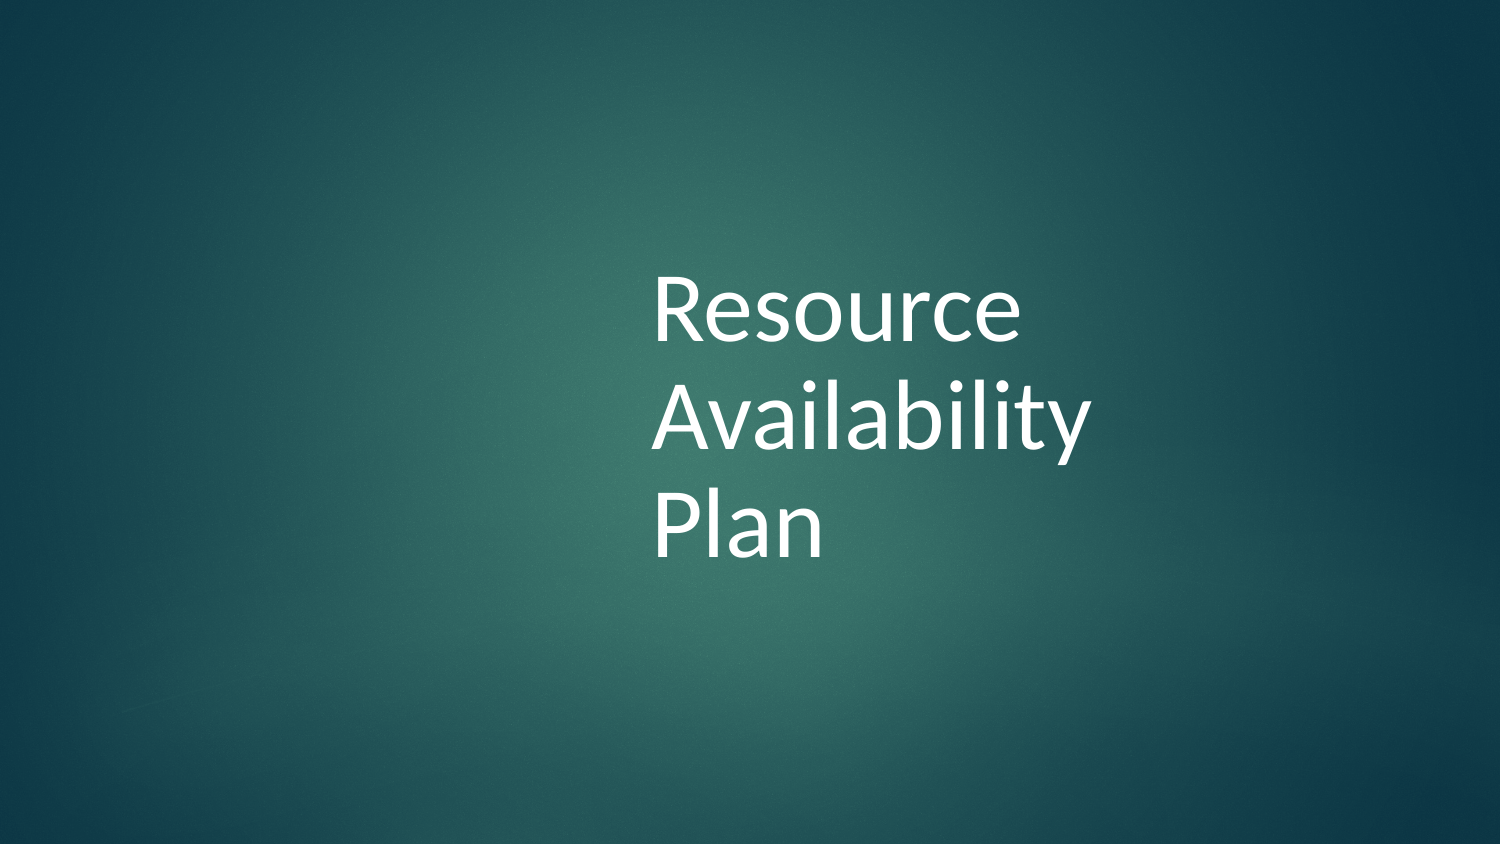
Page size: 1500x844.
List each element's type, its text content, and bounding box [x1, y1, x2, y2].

list Resource Availability Plan [644, 112, 1235, 722]
picture [0, 0, 1500, 844]
